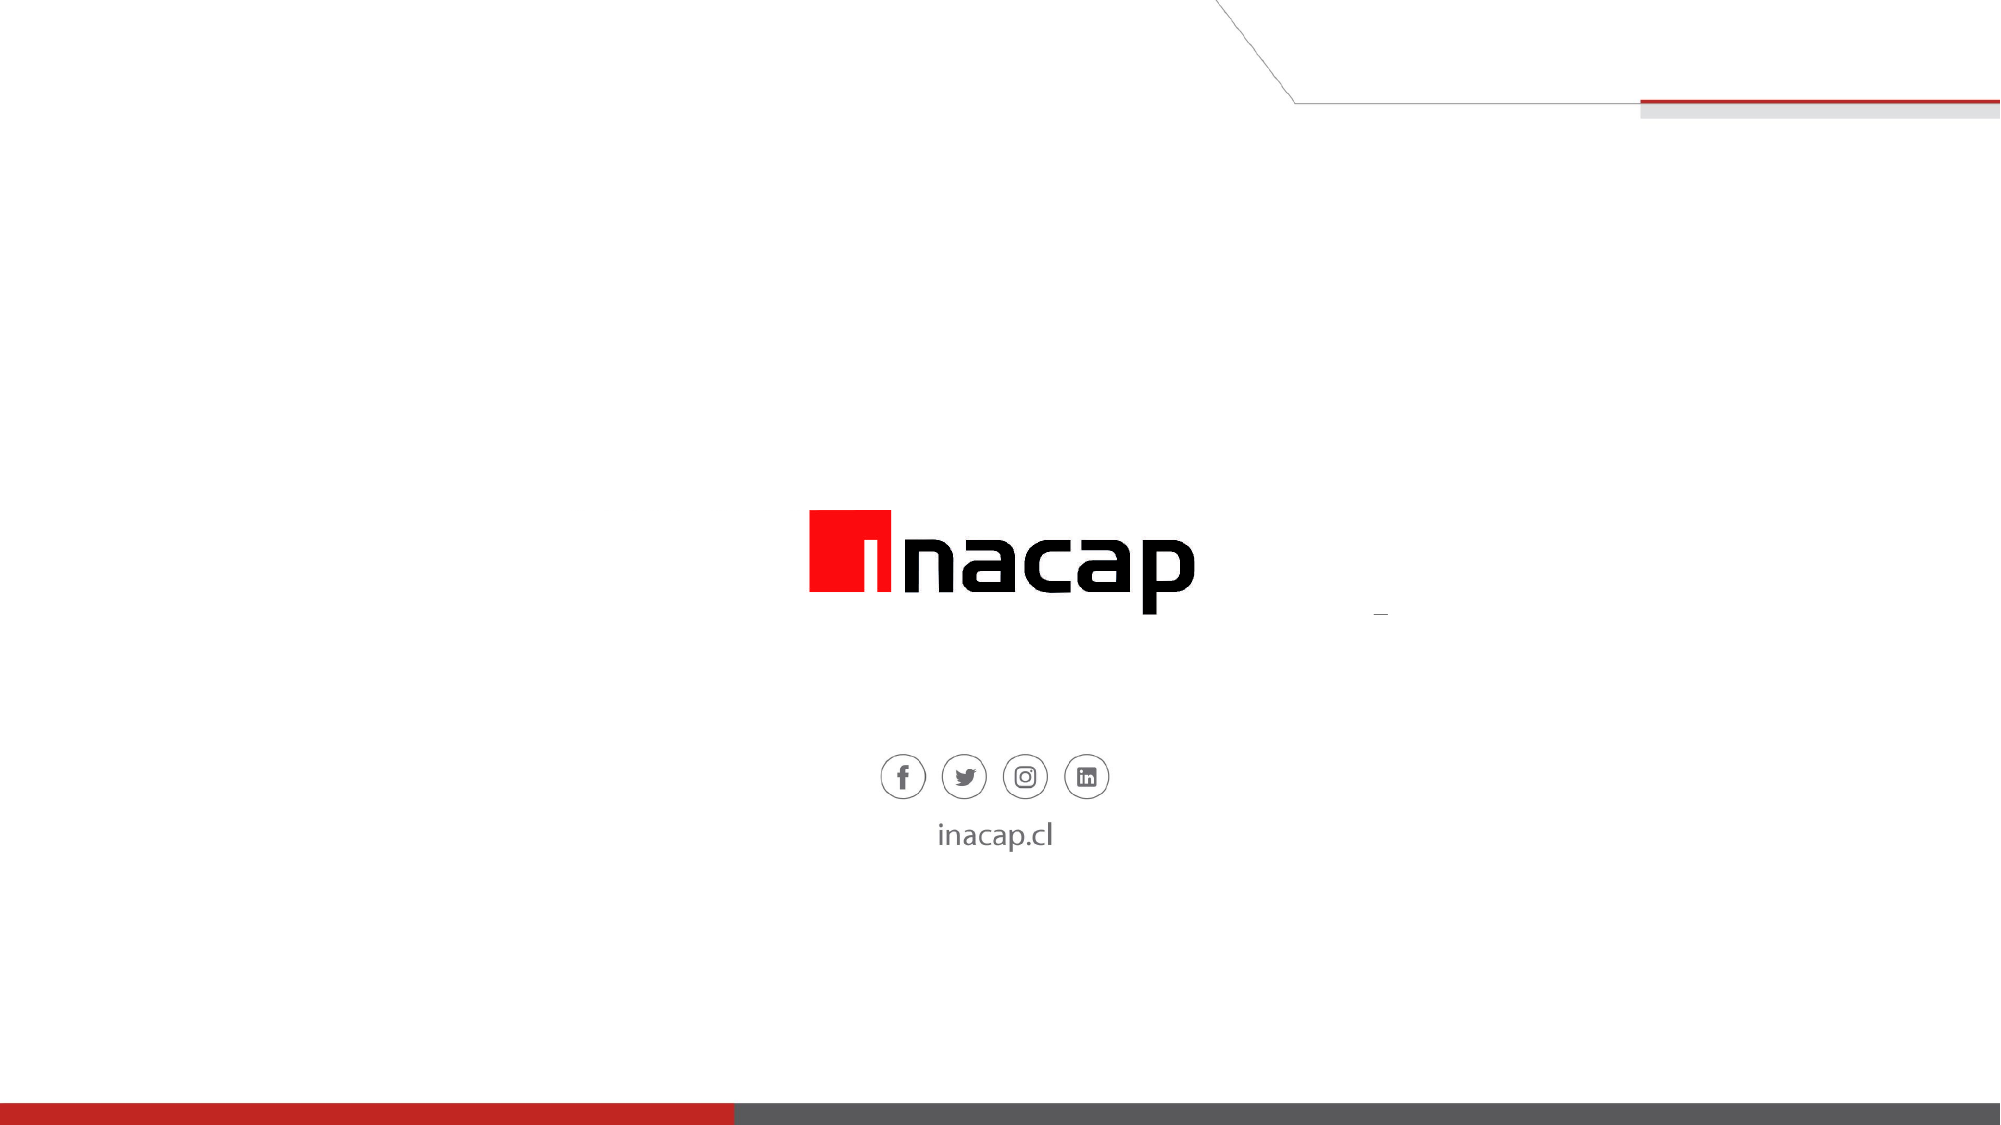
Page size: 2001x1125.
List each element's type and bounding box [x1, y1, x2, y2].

picture [0, 743, 2000, 1125]
picture [0, 0, 2000, 137]
picture [805, 510, 1195, 615]
